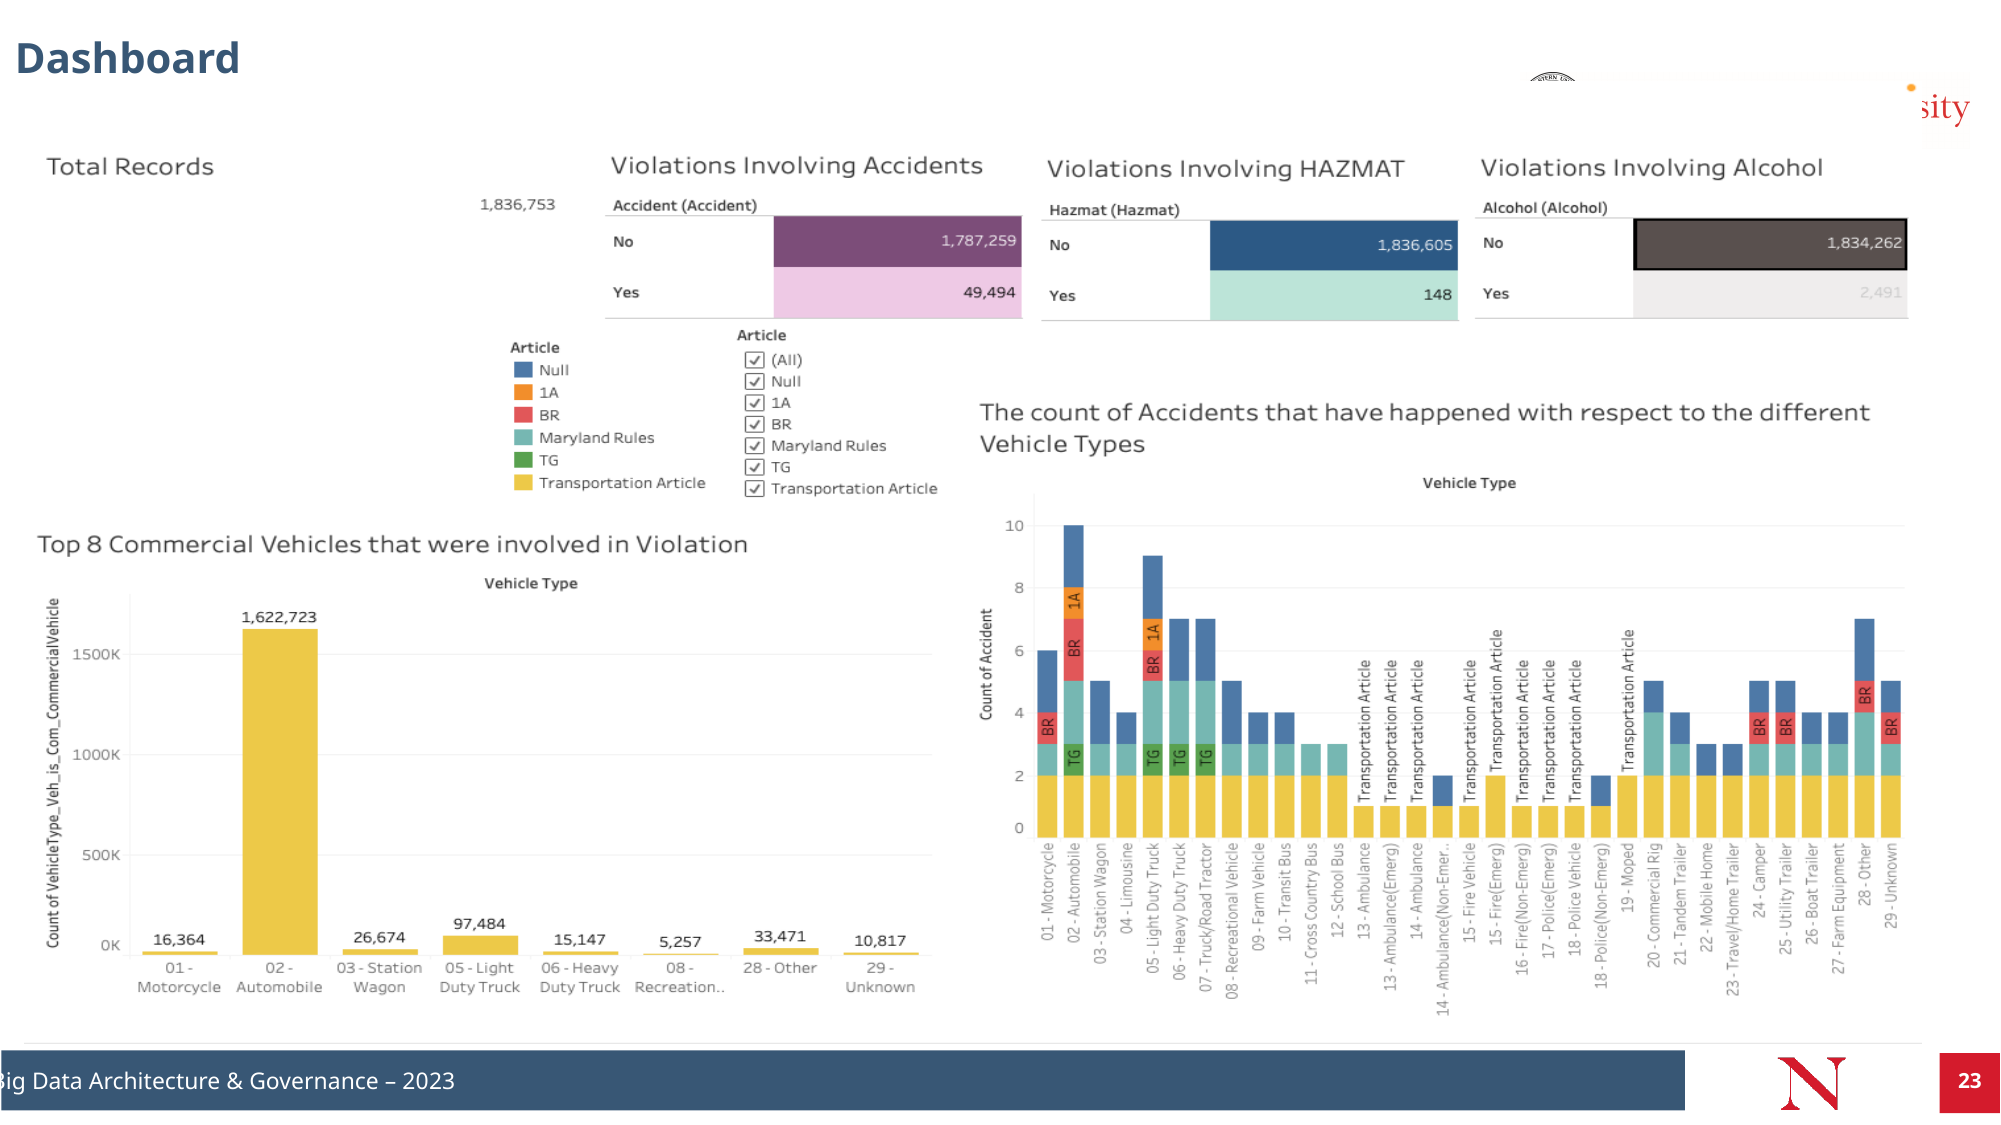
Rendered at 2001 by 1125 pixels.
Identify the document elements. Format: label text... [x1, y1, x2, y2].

picture [24, 72, 1970, 1125]
text_box Dashboard [0, 24, 1213, 90]
